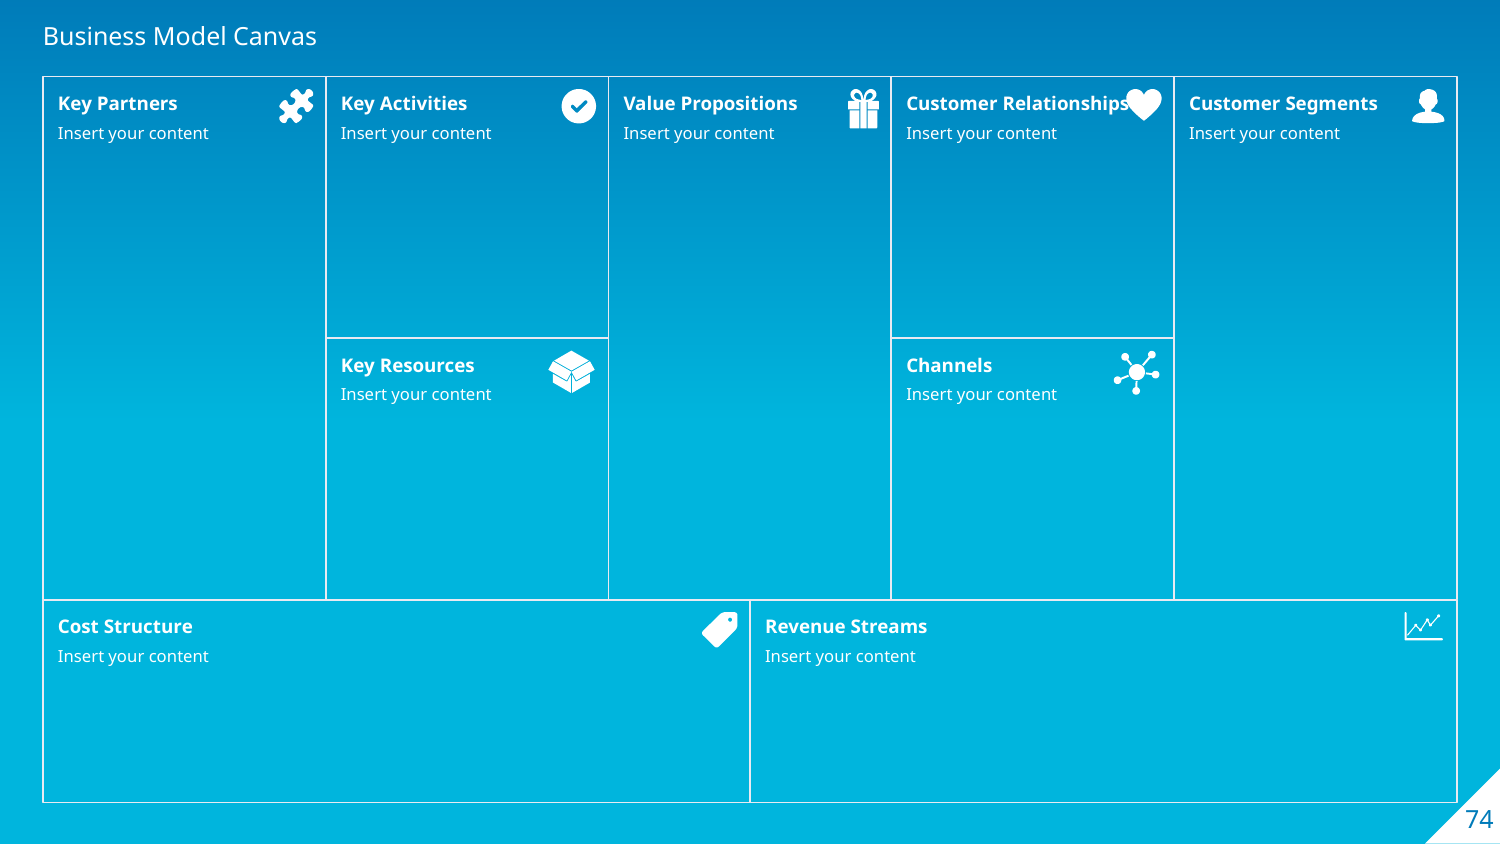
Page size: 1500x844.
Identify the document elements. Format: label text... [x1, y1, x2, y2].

text_box Key Activities Insert your content [326, 76, 608, 338]
text_box [279, 89, 314, 124]
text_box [1113, 350, 1160, 395]
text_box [548, 350, 596, 394]
text_box Key Partners Insert your content [42, 76, 326, 599]
slide_number 74 [1418, 760, 1494, 838]
text_box [561, 89, 597, 124]
text_box Value Propositions Insert your content [608, 76, 891, 599]
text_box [1404, 611, 1444, 641]
text_box Cost Structure Insert your content [42, 599, 749, 803]
text_box [702, 612, 738, 648]
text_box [847, 88, 880, 129]
title Business Model Canvas [42, 0, 1457, 76]
text_box Key Resources Insert your content [326, 338, 608, 599]
text_box Channels Insert your content [891, 338, 1174, 599]
text_box [1412, 89, 1445, 124]
text_box Revenue Streams Insert your content [749, 599, 1457, 803]
text_box [1126, 89, 1162, 121]
text_box Customer Relationships Insert your content [891, 76, 1174, 338]
text_box Customer Segments Insert your content [1174, 76, 1457, 599]
